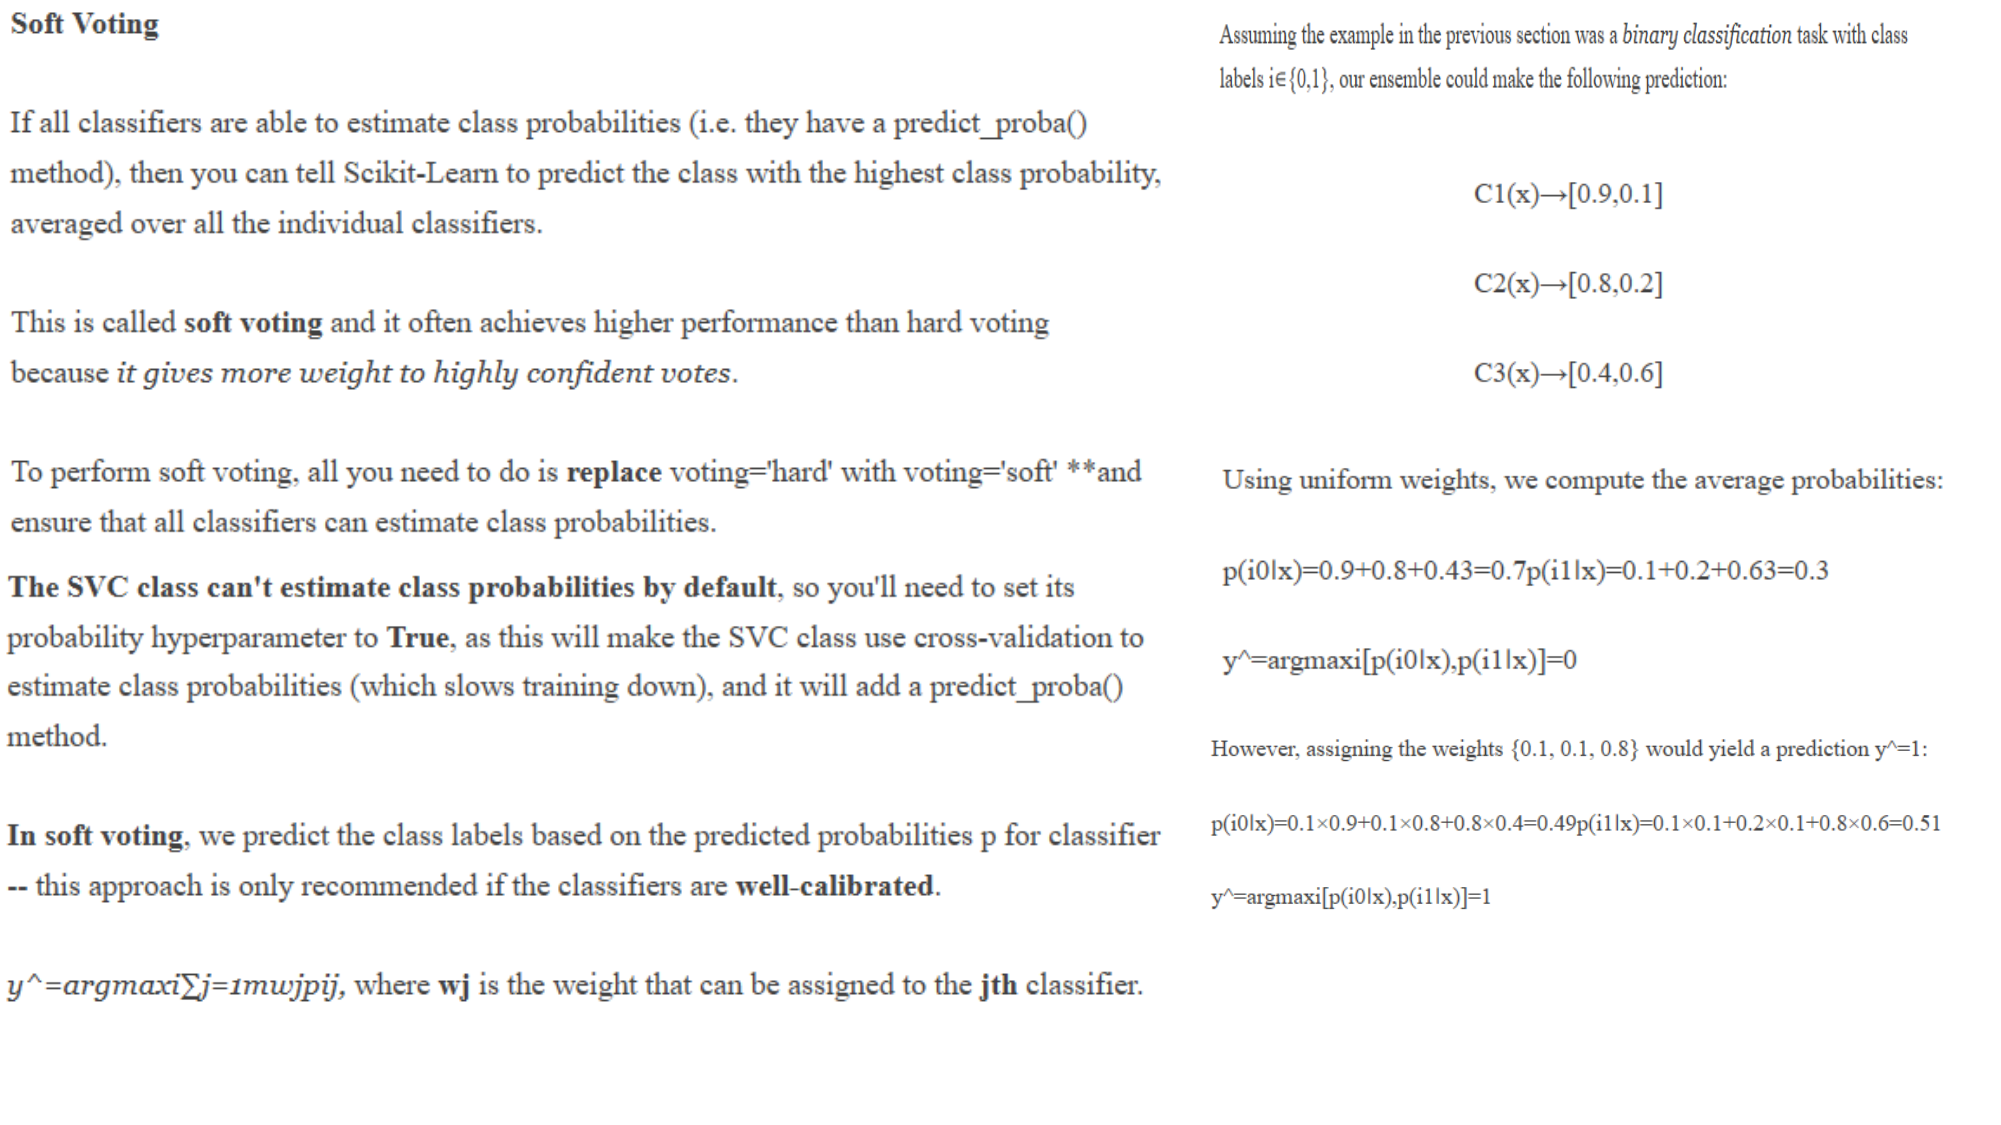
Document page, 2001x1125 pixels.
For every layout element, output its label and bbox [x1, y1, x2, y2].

picture [1205, 456, 1954, 691]
picture [1206, 715, 1956, 922]
picture [1215, 12, 1924, 110]
picture [0, 0, 1173, 1034]
picture [1466, 159, 1693, 412]
